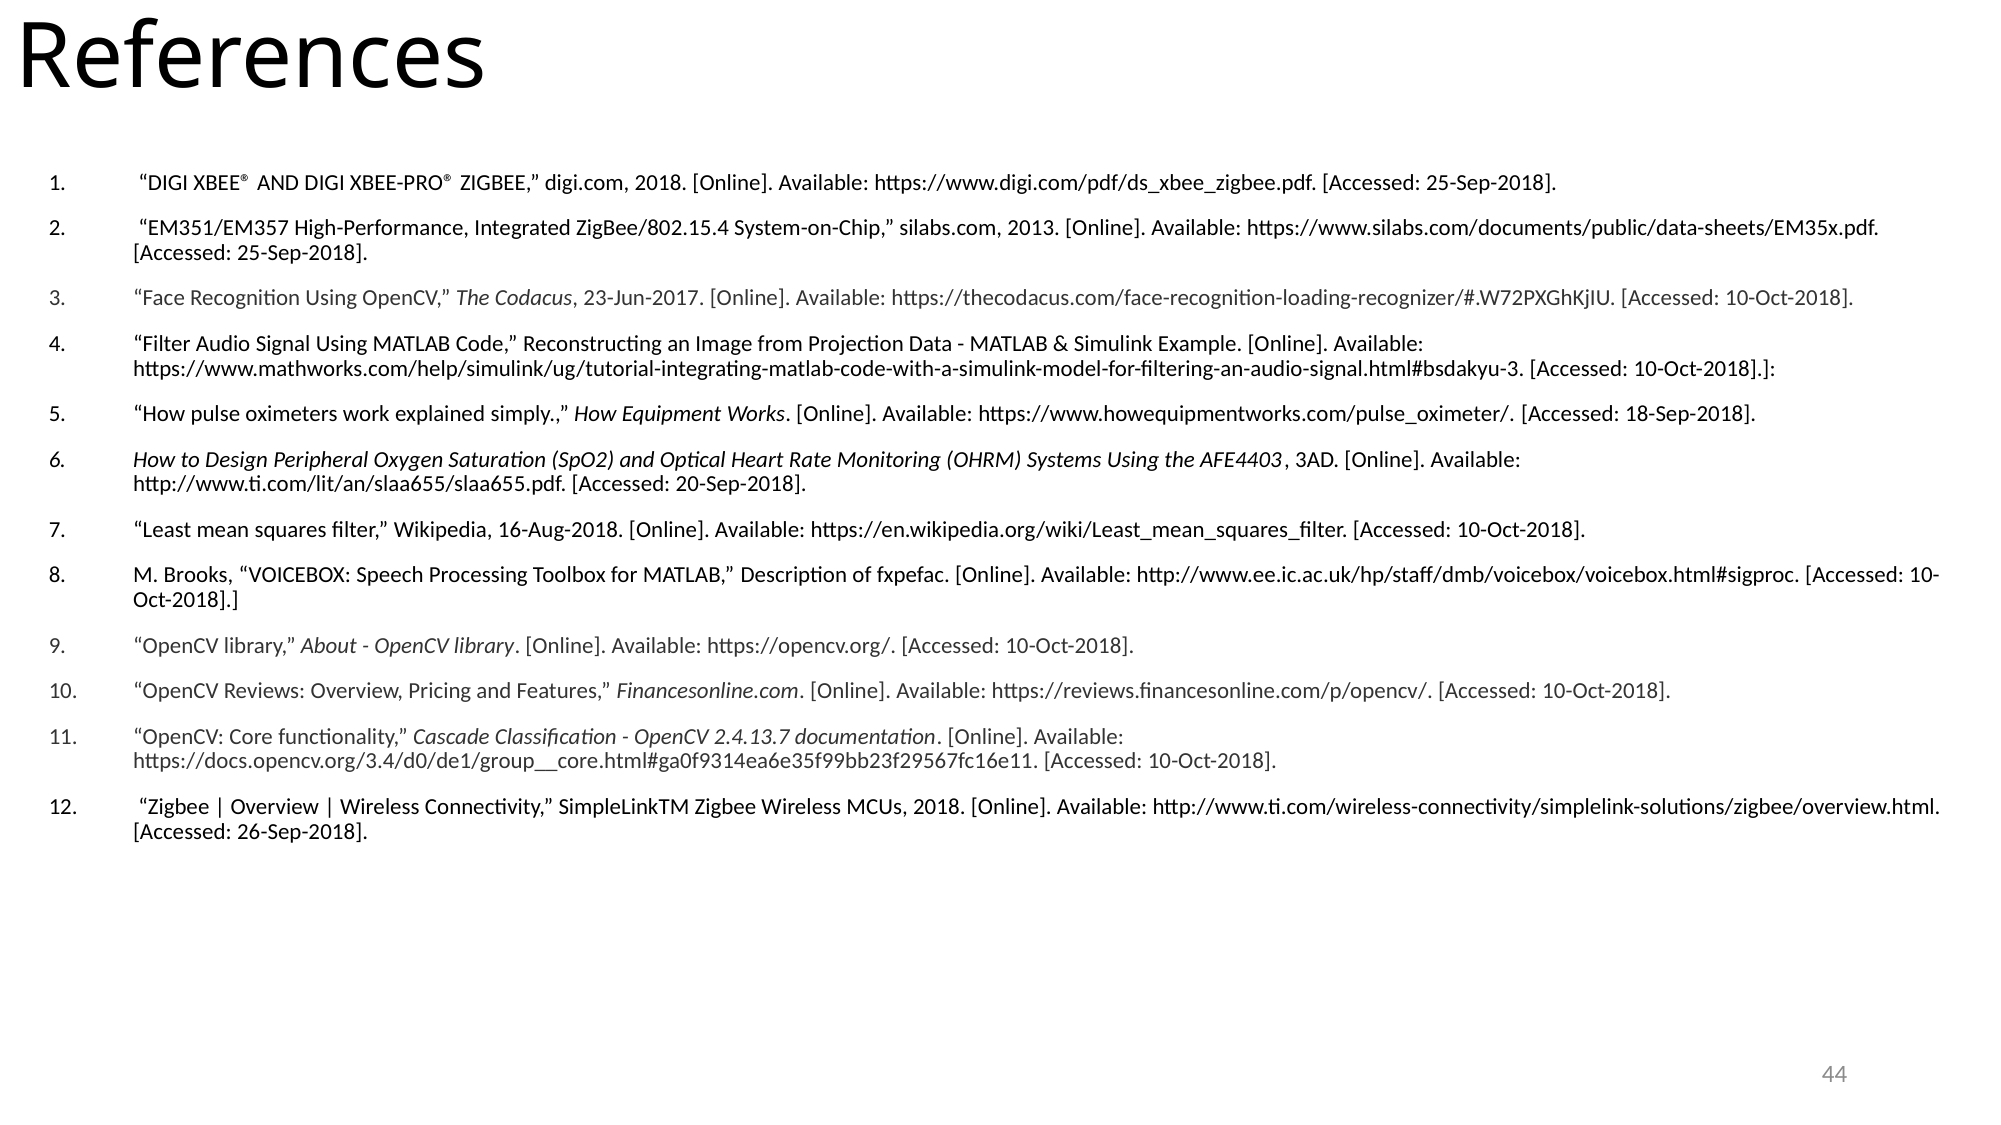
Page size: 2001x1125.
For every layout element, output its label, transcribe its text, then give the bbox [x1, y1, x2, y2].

title References [0, 0, 1726, 115]
slide_number 44 [1412, 1042, 1863, 1103]
list “DIGI XBEE® AND DIGI XBEE-PRO® ZIGBEE,” digi.com, 2018. [Online]. Available: https://www.digi.com/pdf/ds_xbee_zigbee.pdf. [Accessed: 25-Sep-2018]. “EM351/EM357 High-Performance, Integrated ZigBee/802.15.4 System-on-Chip,” silabs.com, 2013. [Online]. Available: https://www.silabs.com/documents/public/data-sheets/EM35x.pdf. [Accessed: 25-Sep-2018]. “Face Recognition Using OpenCV,” The Codacus, 23-Jun-2017. [Online]. Available: https://thecodacus.com/face-recognition-loading-recognizer/#.W72PXGhKjIU. [Accessed: 10-Oct-2018]. “Filter Audio Signal Using MATLAB Code,” Reconstructing an Image from Projection Data - MATLAB & Simulink Example. [Online]. Available: https://www.mathworks.com/help/simulink/ug/tutorial-integrating-matlab-code-with-a-simulink-model-for-filtering-an-audio-signal.html#bsdakyu-3. [Accessed: 10-Oct-2018].]: “How pulse oximeters work explained simply.,” How Equipment Works. [Online]. Available: https://www.howequipmentworks.com/pulse_oximeter/. [Accessed: 18-Sep-2018]. How to Design Peripheral Oxygen Saturation (SpO2) and Optical Heart Rate Monitoring (OHRM) Systems Using the AFE4403, 3AD. [Online]. Available: http://www.ti.com/lit/an/slaa655/slaa655.pdf. [Accessed: 20-Sep-2018]. “Least mean squares filter,” Wikipedia, 16-Aug-2018. [Online]. Available: https://en.wikipedia.org/wiki/Least_mean_squares_filter. [Accessed: 10-Oct-2018]. M. Brooks, “VOICEBOX: Speech Processing Toolbox for MATLAB,” Description of fxpefac. [Online]. Available: http://www.ee.ic.ac.uk/hp/staff/dmb/voicebox/voicebox.html#sigproc. [Accessed: 10-Oct-2018].] “OpenCV library,” About - OpenCV library. [Online]. Available: https://opencv.org/. [Accessed: 10-Oct-2018]. “OpenCV Reviews: Overview, Pricing and Features,” Financesonline.com. [Online]. Available: https://reviews.financesonline.com/p/opencv/. [Accessed: 10-Oct-2018]. “OpenCV: Core functionality,” Cascade Classification - OpenCV 2.4.13.7 documentation. [Online]. Available: https://docs.opencv.org/3.4/d0/de1/group__core.html#ga0f9314ea6e35f99bb23f29567fc16e11. [Accessed: 10-Oct-2018]. “Zigbee | Overview | Wireless Connectivity,” SimpleLinkTM Zigbee Wireless MCUs, 2018. [Online]. Available: http://www.ti.com/wireless-connectivity/simplelink-solutions/zigbee/overview.html. [Accessed: 26-Sep-2018]. [33, 114, 1960, 1066]
